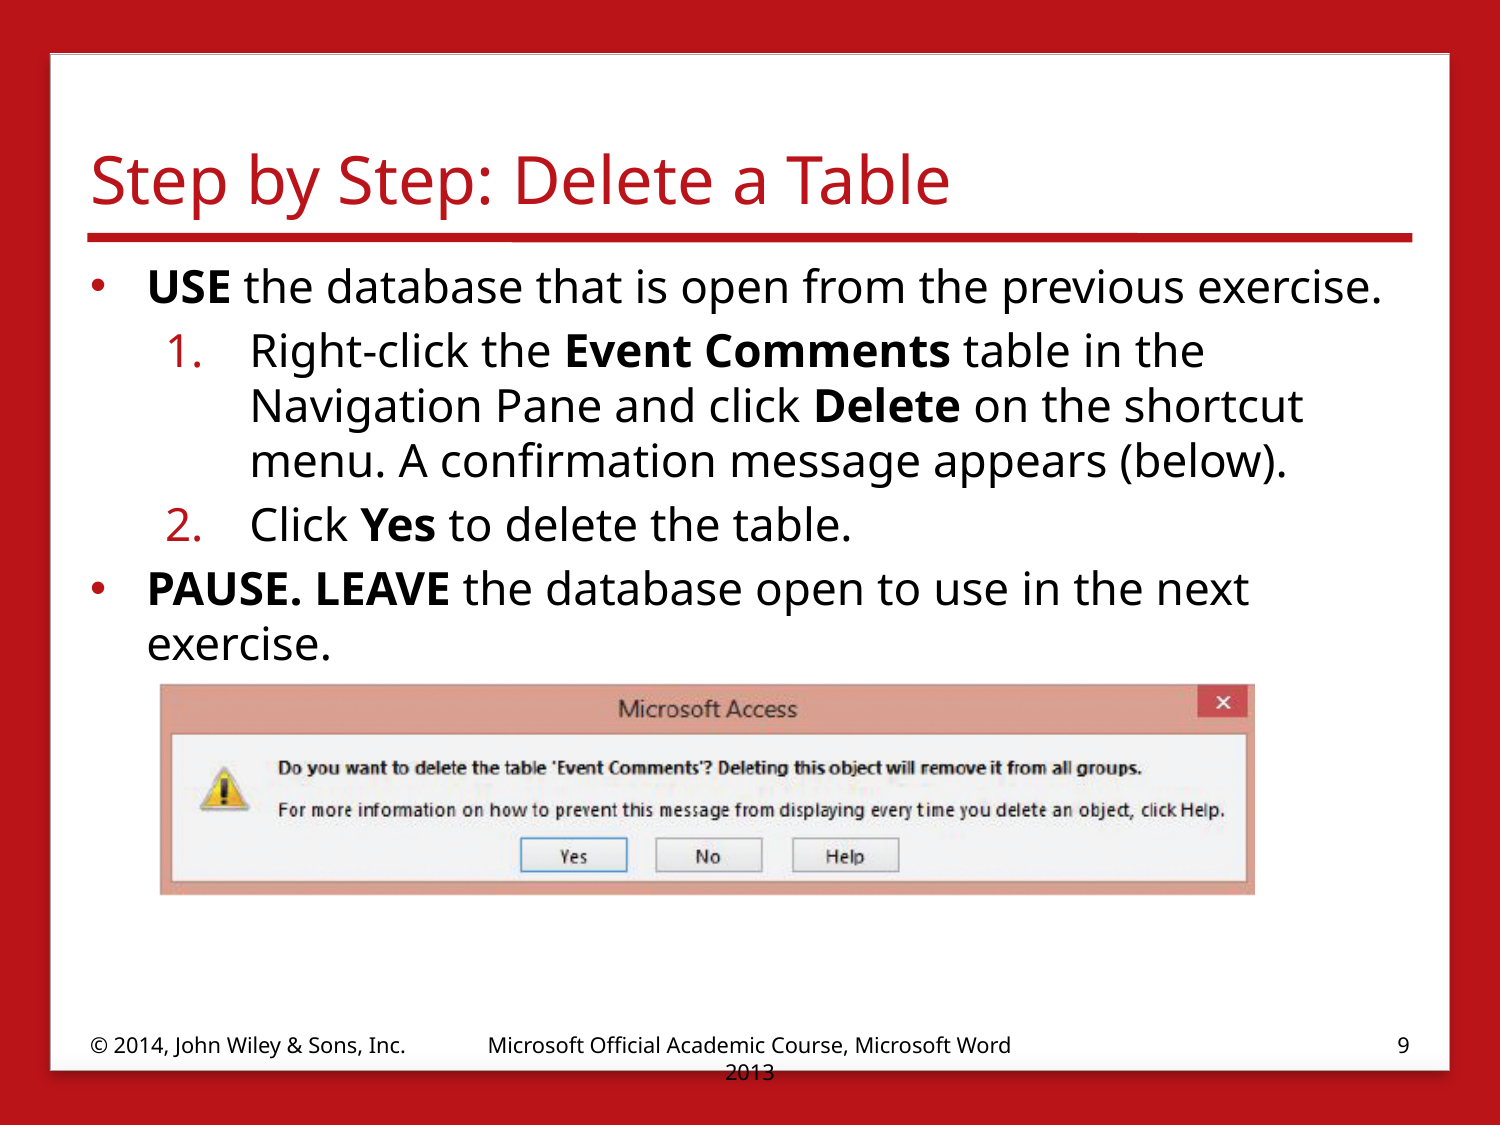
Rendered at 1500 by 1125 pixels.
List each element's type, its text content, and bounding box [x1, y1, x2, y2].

slide_number 9 [1074, 1024, 1426, 1103]
picture [149, 674, 1255, 925]
list USE the database that is open from the previous exercise. Right-click the Event Comments table in the Navigation Pane and click Delete on the shortcut menu. A confirmation message appears (below). Click Yes to delete the table. PAUSE. LEAVE the database open to use in the next exercise. [75, 249, 1425, 1063]
title Step by Step: Delete a Table [74, 74, 1426, 226]
slide_number © 2014, John Wiley & Sons, Inc. [74, 1024, 426, 1103]
footer Microsoft Official Academic Course, Microsoft Word 2013 [449, 1024, 1051, 1103]
